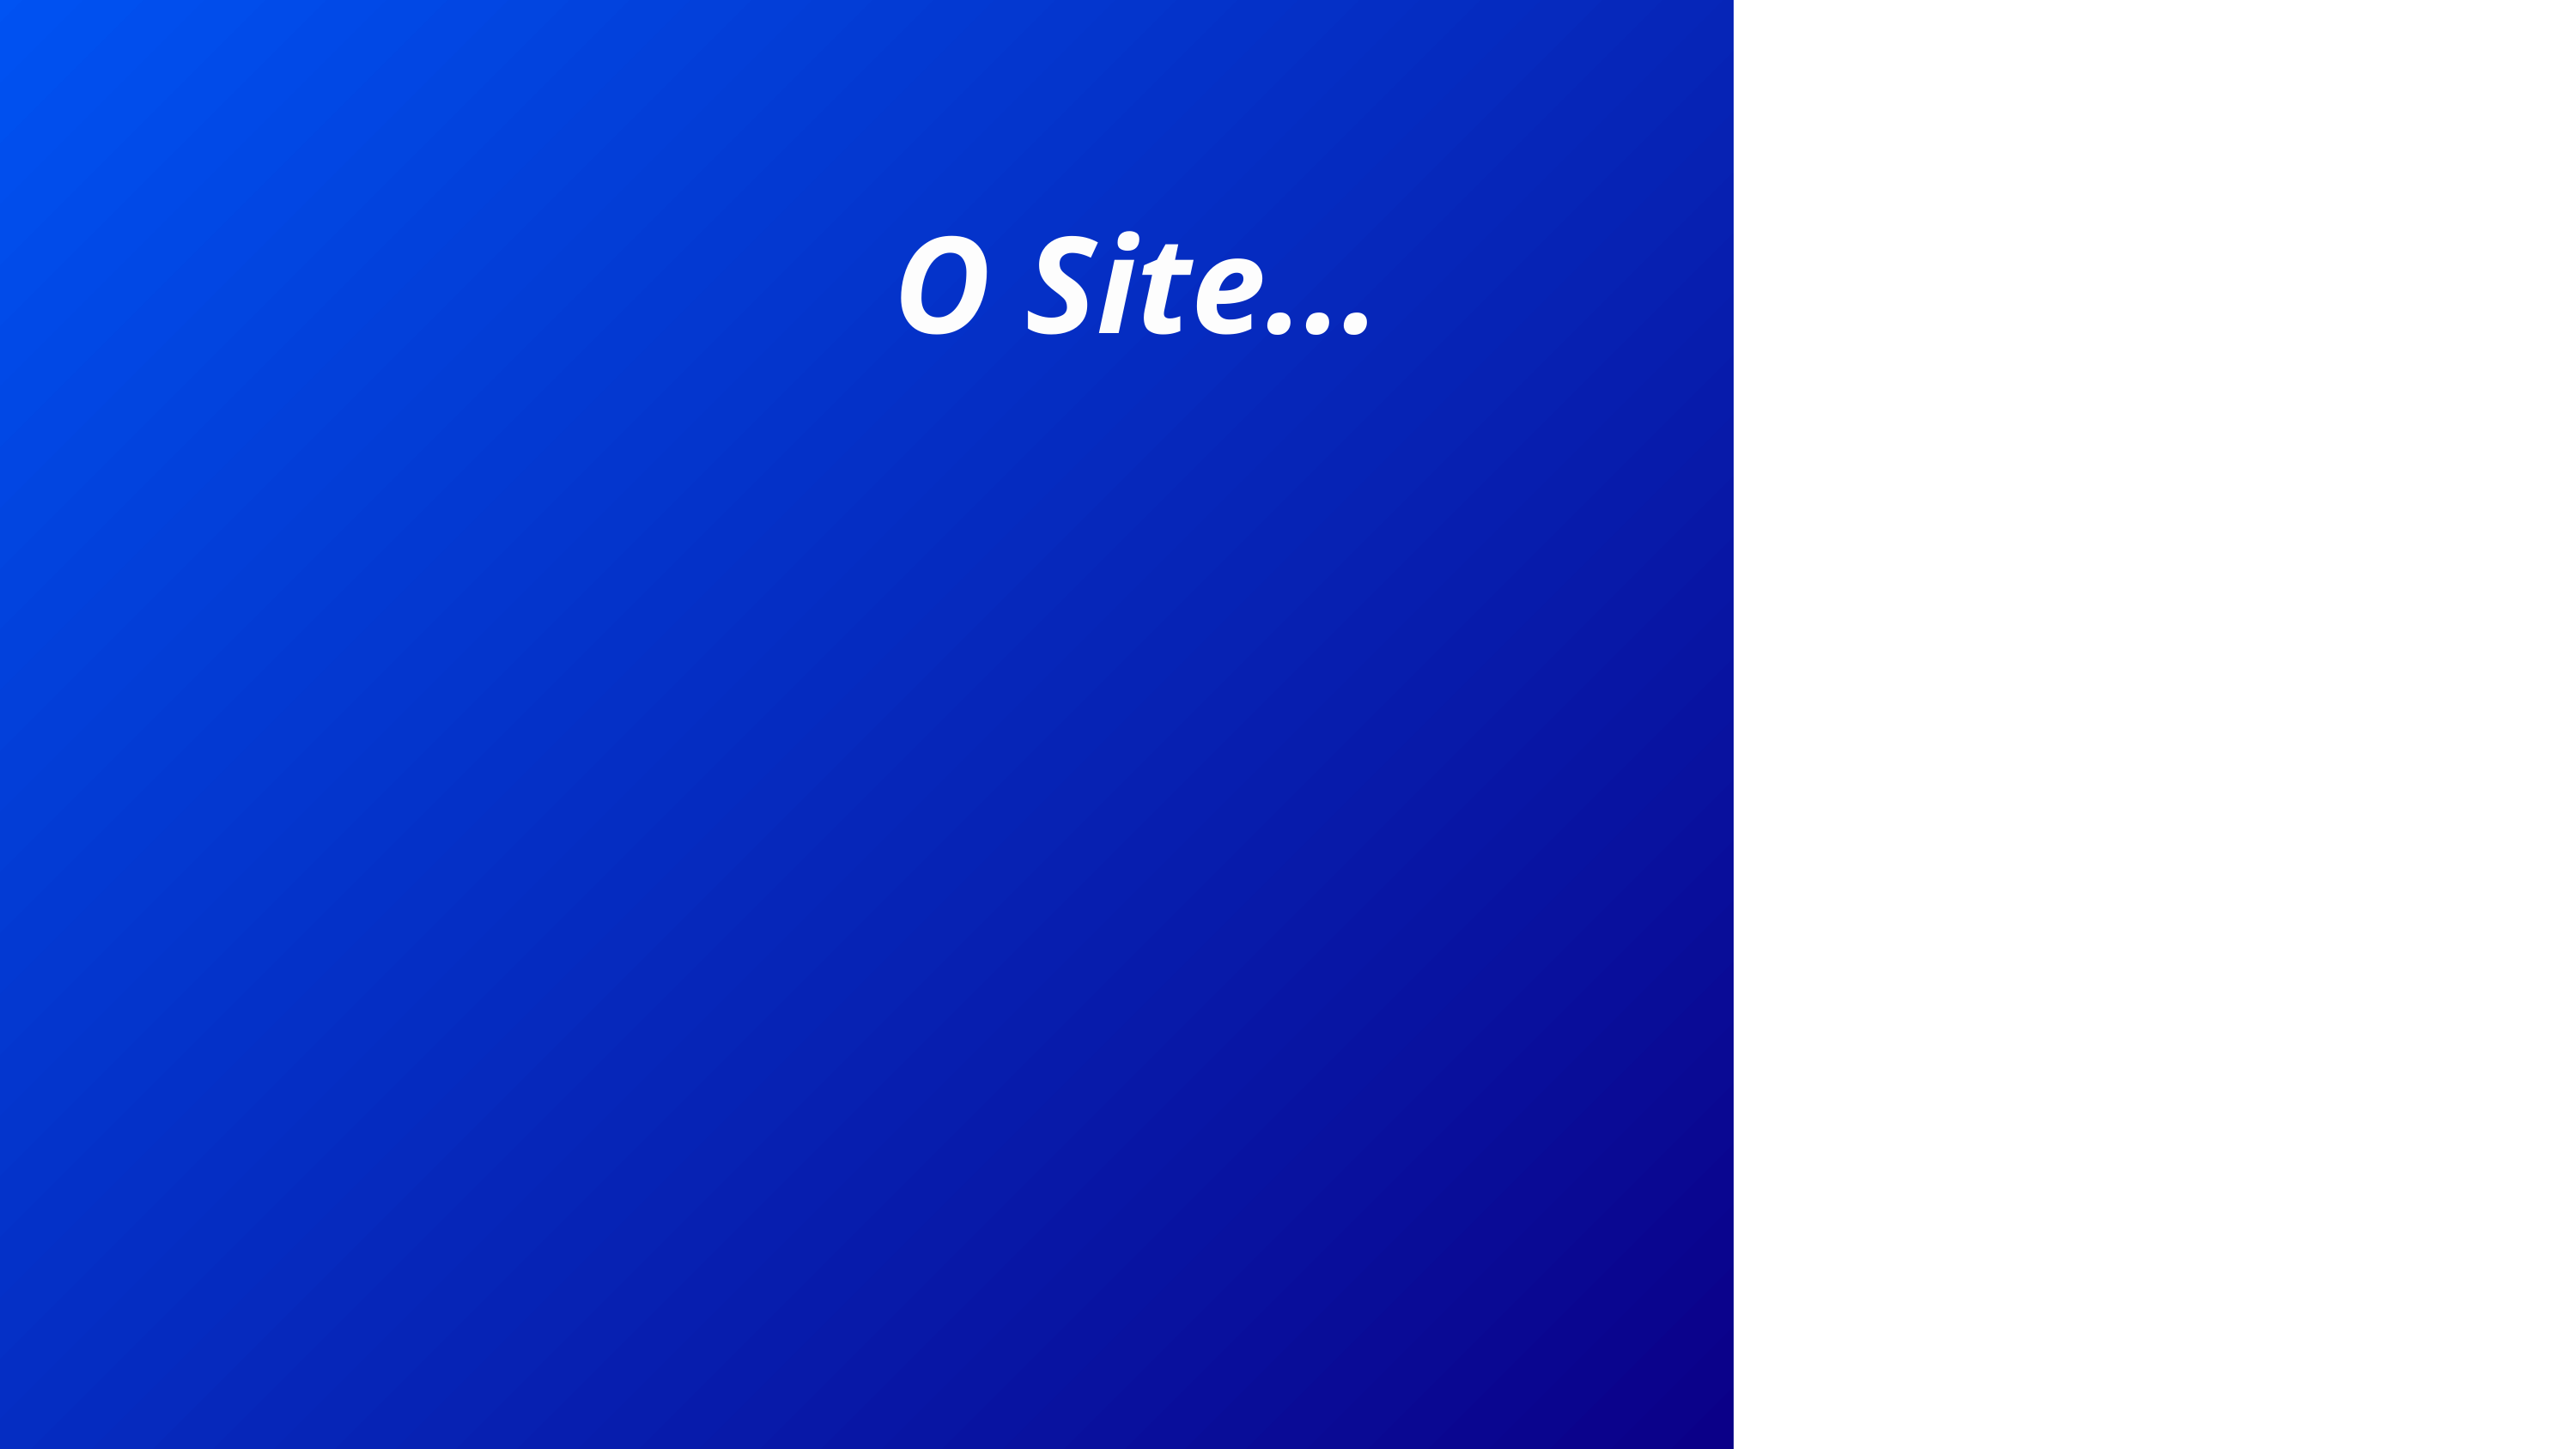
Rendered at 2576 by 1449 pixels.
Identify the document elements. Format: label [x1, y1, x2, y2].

text_box [0, 0, 1734, 1449]
